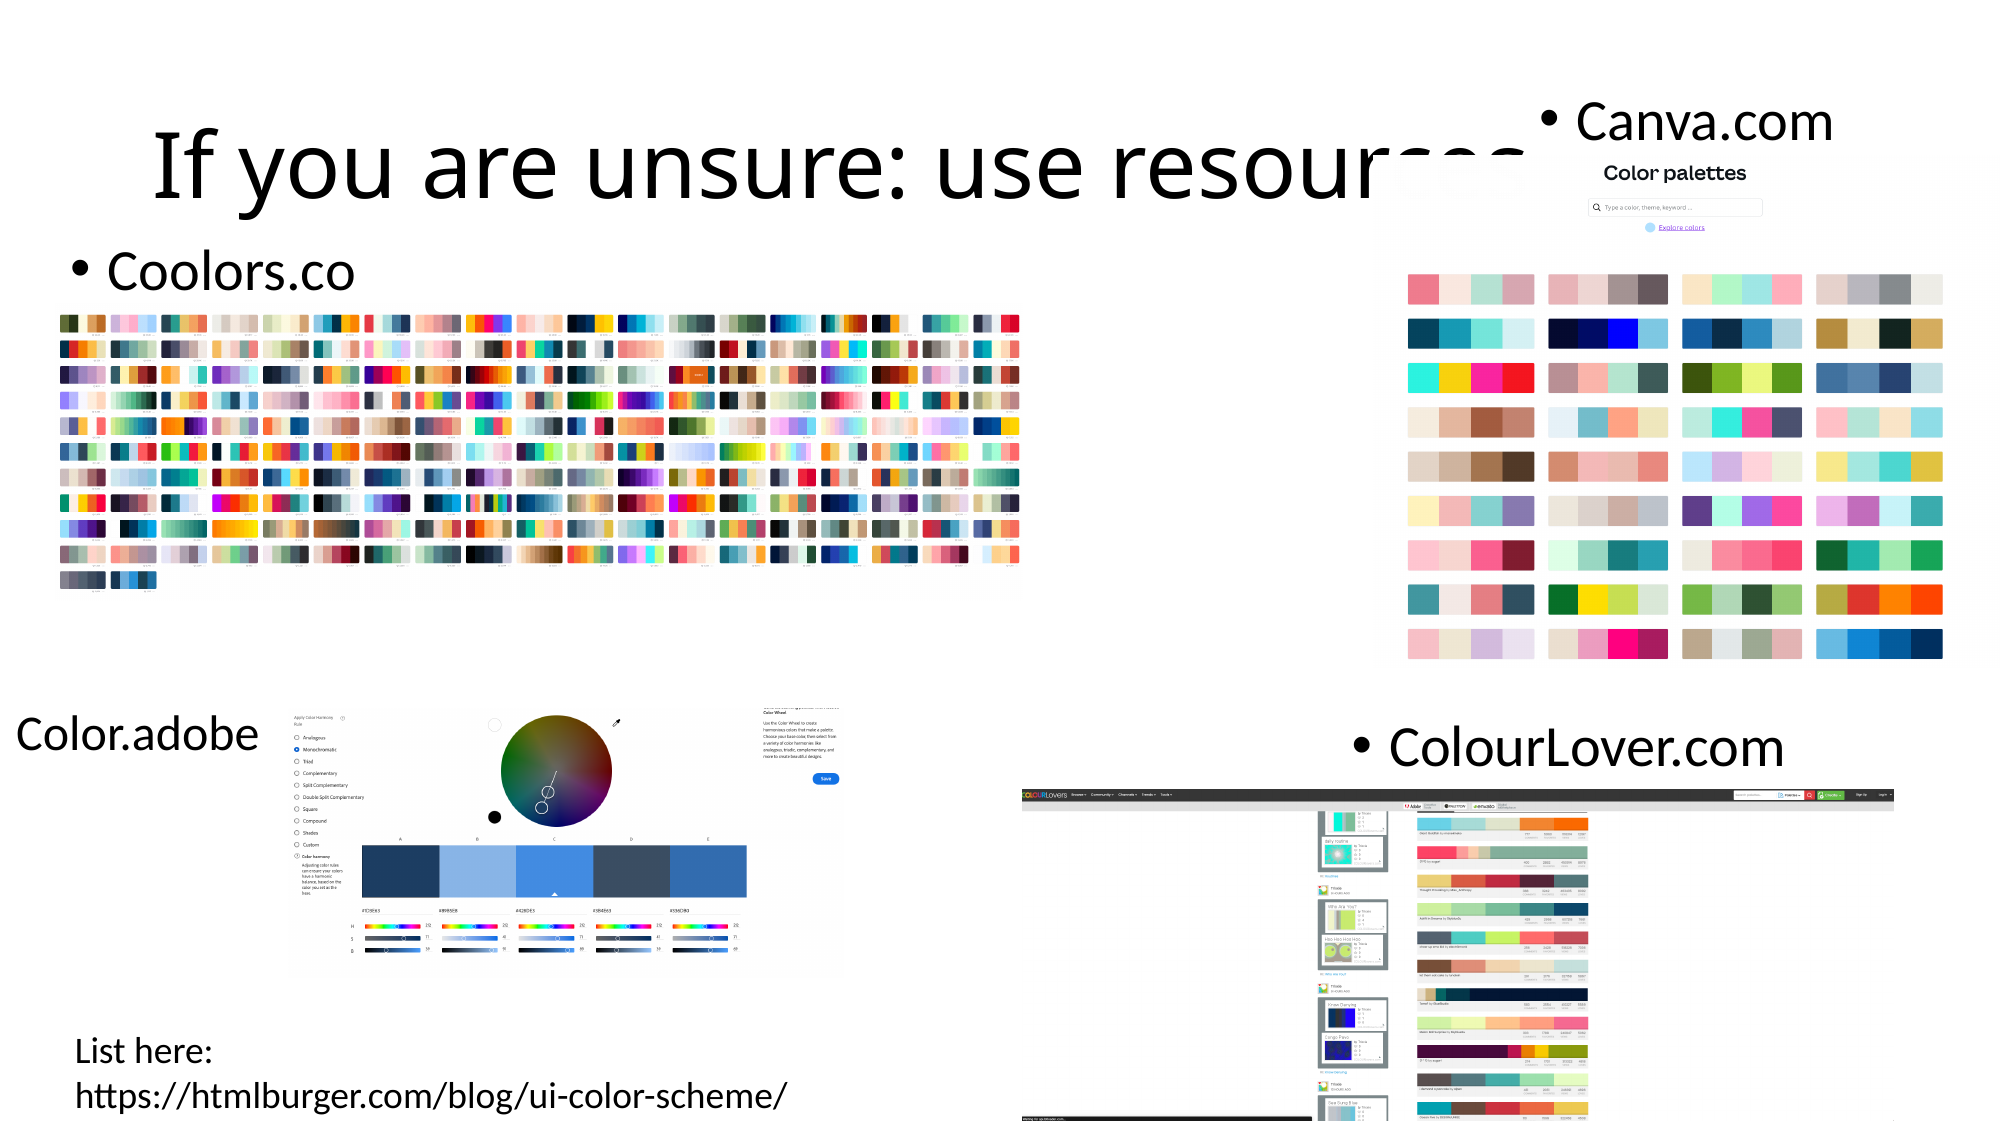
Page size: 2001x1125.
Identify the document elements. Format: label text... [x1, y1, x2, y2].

title If you are unsure: use resources [137, 59, 1863, 278]
text_box Color.adobe [1, 693, 275, 768]
picture [1373, 155, 2000, 668]
list Coolors.co [55, 232, 443, 303]
picture [1022, 789, 1894, 1121]
picture [55, 303, 1023, 601]
text_box Canva.com [1524, 82, 1912, 155]
picture [288, 708, 844, 978]
text_box ColourLover.com [1247, 708, 1802, 789]
text_box List here: https://htmlburger.com/blog/ui-color-scheme/ [59, 1018, 804, 1124]
